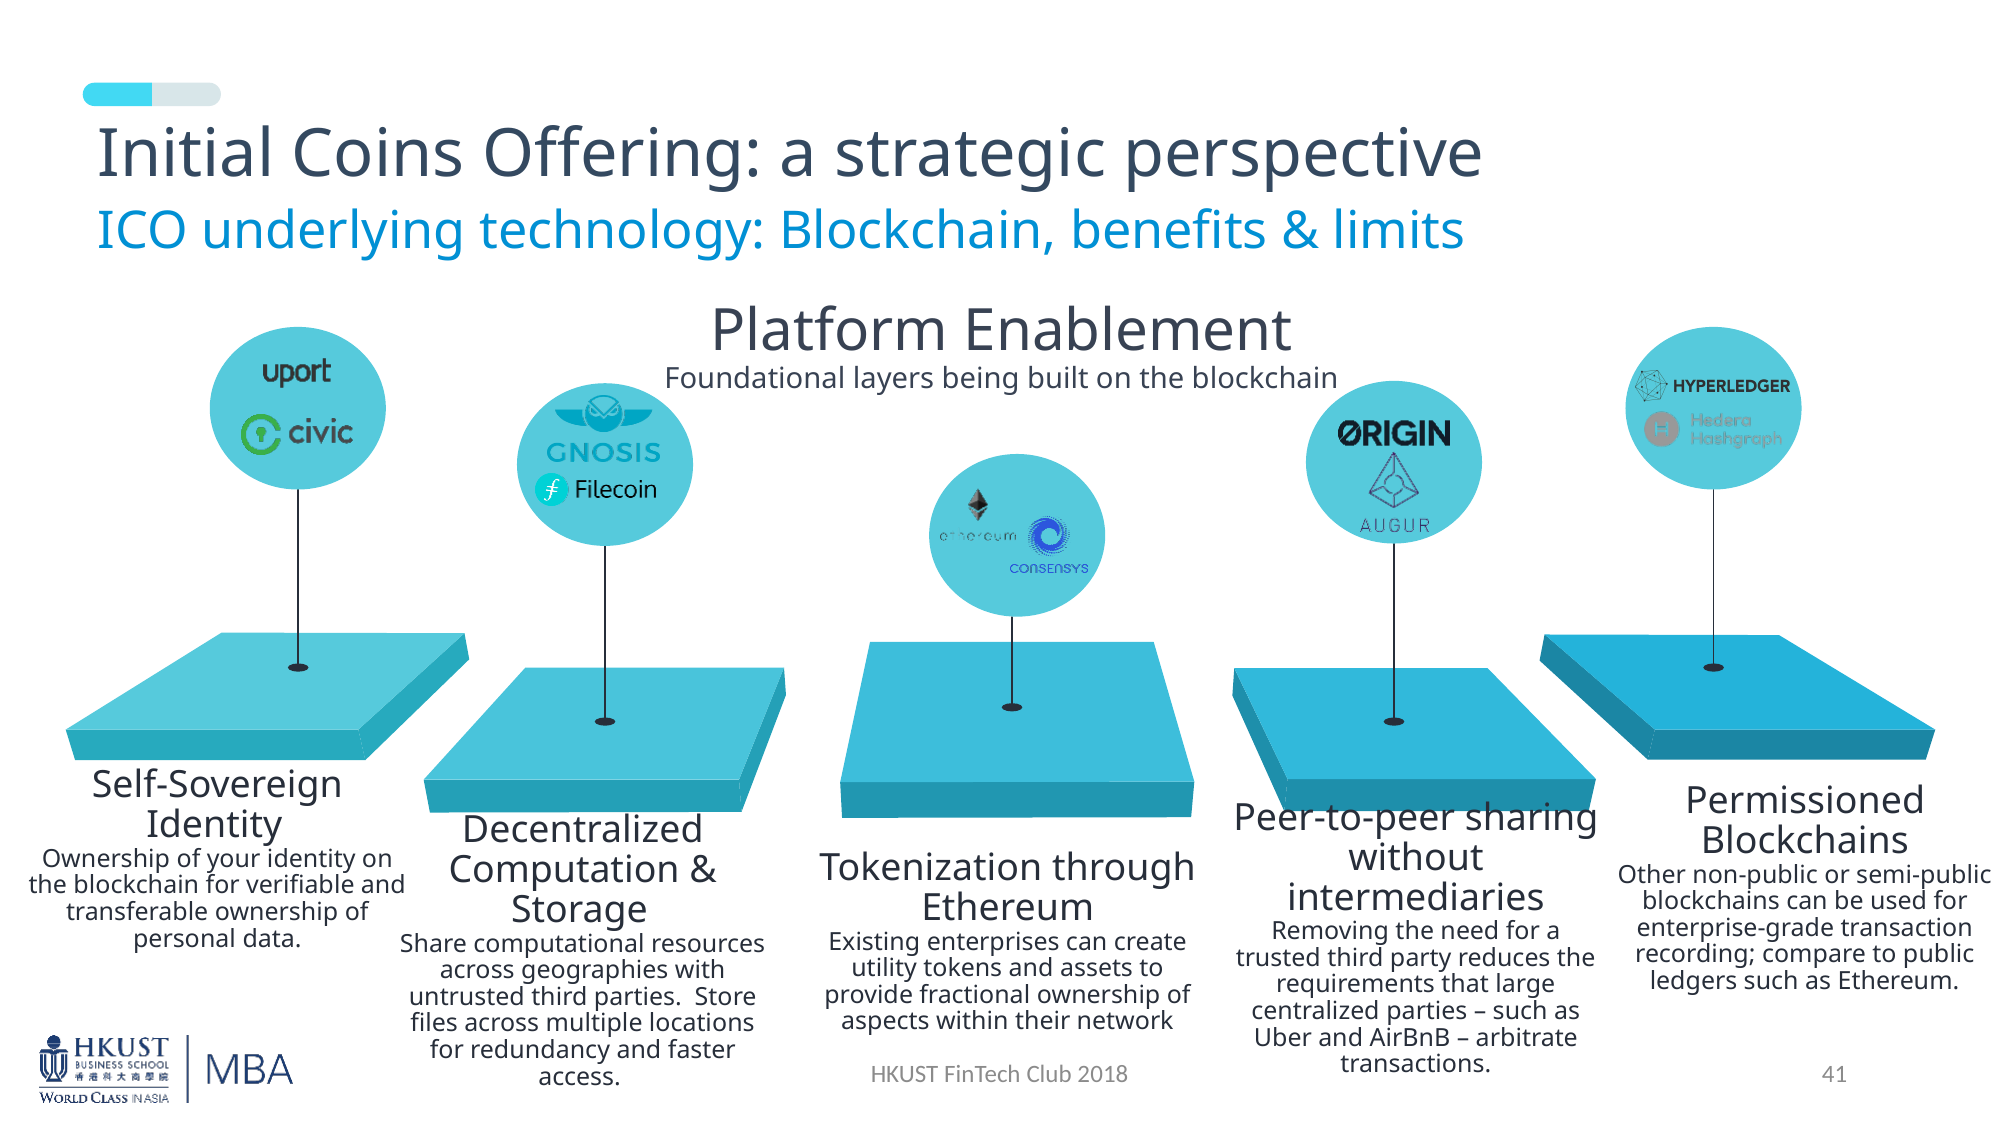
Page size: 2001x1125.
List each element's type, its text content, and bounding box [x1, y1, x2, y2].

text_box [1625, 373, 1639, 452]
picture [1634, 368, 1791, 485]
text_box [1305, 399, 1349, 533]
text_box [65, 632, 470, 761]
picture [39, 1035, 293, 1103]
text_box [516, 401, 694, 546]
text_box [1364, 539, 1424, 544]
text_box [1637, 326, 1791, 368]
picture [257, 333, 337, 413]
text_box Initial Coins Offering: a strategic perspective [82, 106, 1808, 202]
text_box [82, 82, 221, 107]
text_box Permissioned Blockchains Other non-public or semi-public blockchains can be used for enterprise-grade transaction recording; compare to public ledgers such as Ethereum. [1574, 774, 2000, 1005]
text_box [1232, 668, 1596, 812]
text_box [840, 641, 1195, 818]
text_box [559, 383, 651, 395]
text_box [1786, 369, 1802, 455]
slide_number 41 [1412, 1042, 1863, 1103]
text_box [212, 428, 384, 490]
text_box Self-Sovereign Identity Ownership of your identity on the blockchain for verifiable and transferable ownership of personal data. [0, 758, 423, 963]
text_box [1440, 399, 1483, 532]
text_box Peer-to-peer sharing without intermediaries Removing the need for a trusted third party reduces the requirements that large centralized parties – such as Uber and AirBnB – arbitrate transactions. [1185, 790, 1647, 1088]
text_box Tokenization through Ethereum Existing enterprises can create utility tokens and assets to provide fractional ownership of aspects within their network [777, 841, 1185, 1042]
picture [241, 414, 353, 455]
picture [547, 395, 660, 463]
text_box [1684, 485, 1743, 490]
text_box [1539, 634, 1936, 760]
footer HKUST FinTech Club 2018 [662, 1042, 1338, 1103]
text_box Platform Enablement Foundational layers being built on the blockchain [151, 293, 1852, 428]
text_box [423, 667, 786, 813]
picture [535, 473, 667, 506]
text_box Decentralized Computation & Storage Share computational resources across geographies with untrusted third parties. Store files across multiple locations for redundancy and faster access. [352, 803, 814, 1101]
picture [924, 472, 1088, 573]
picture [1338, 377, 1450, 539]
text_box [932, 453, 1106, 617]
text_box ICO underlying technology: Blockchain, benefits & limits [82, 202, 1808, 263]
